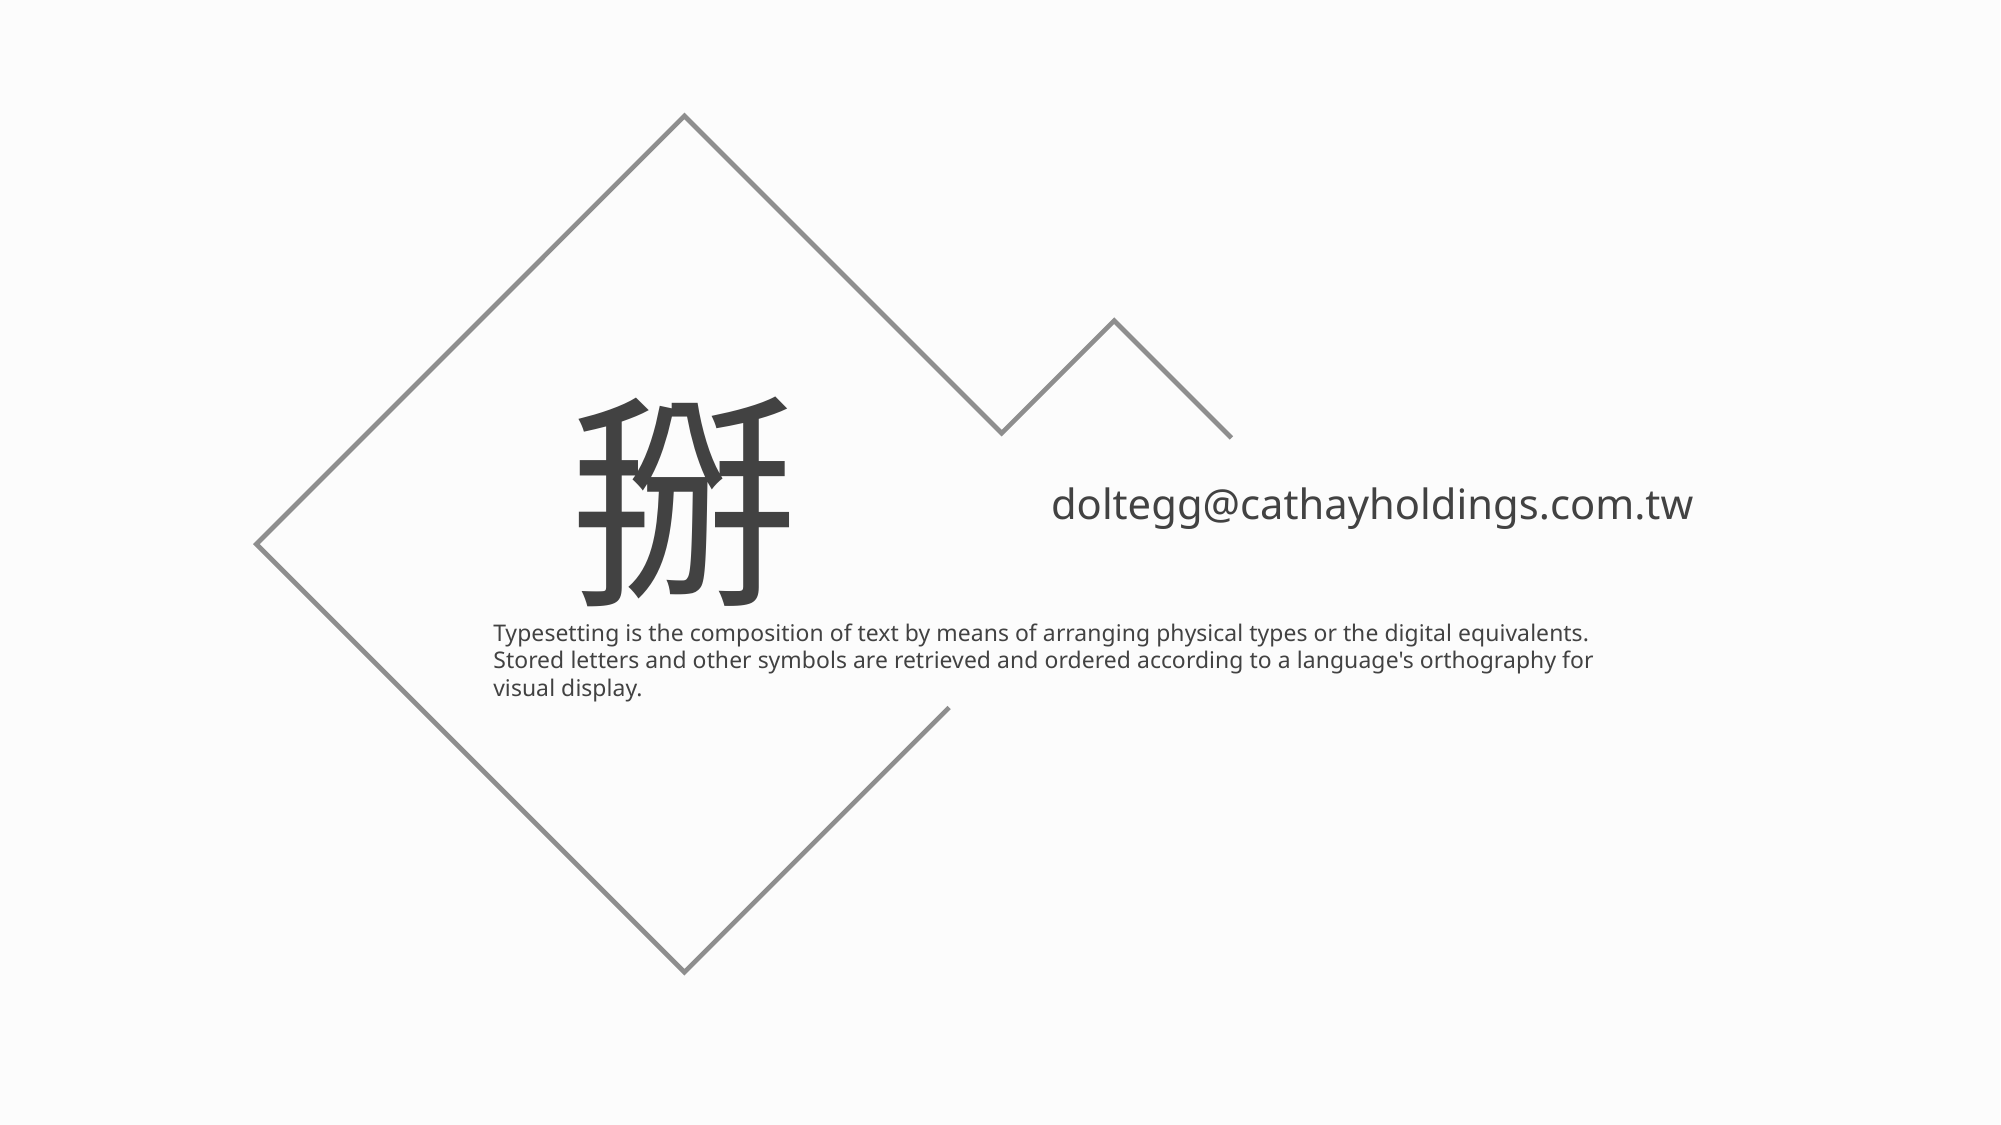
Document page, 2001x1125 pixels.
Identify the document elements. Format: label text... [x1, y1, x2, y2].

text_box 掰 [554, 352, 814, 642]
text_box doltegg@cathayholdings.com.tw [1000, 470, 1745, 536]
